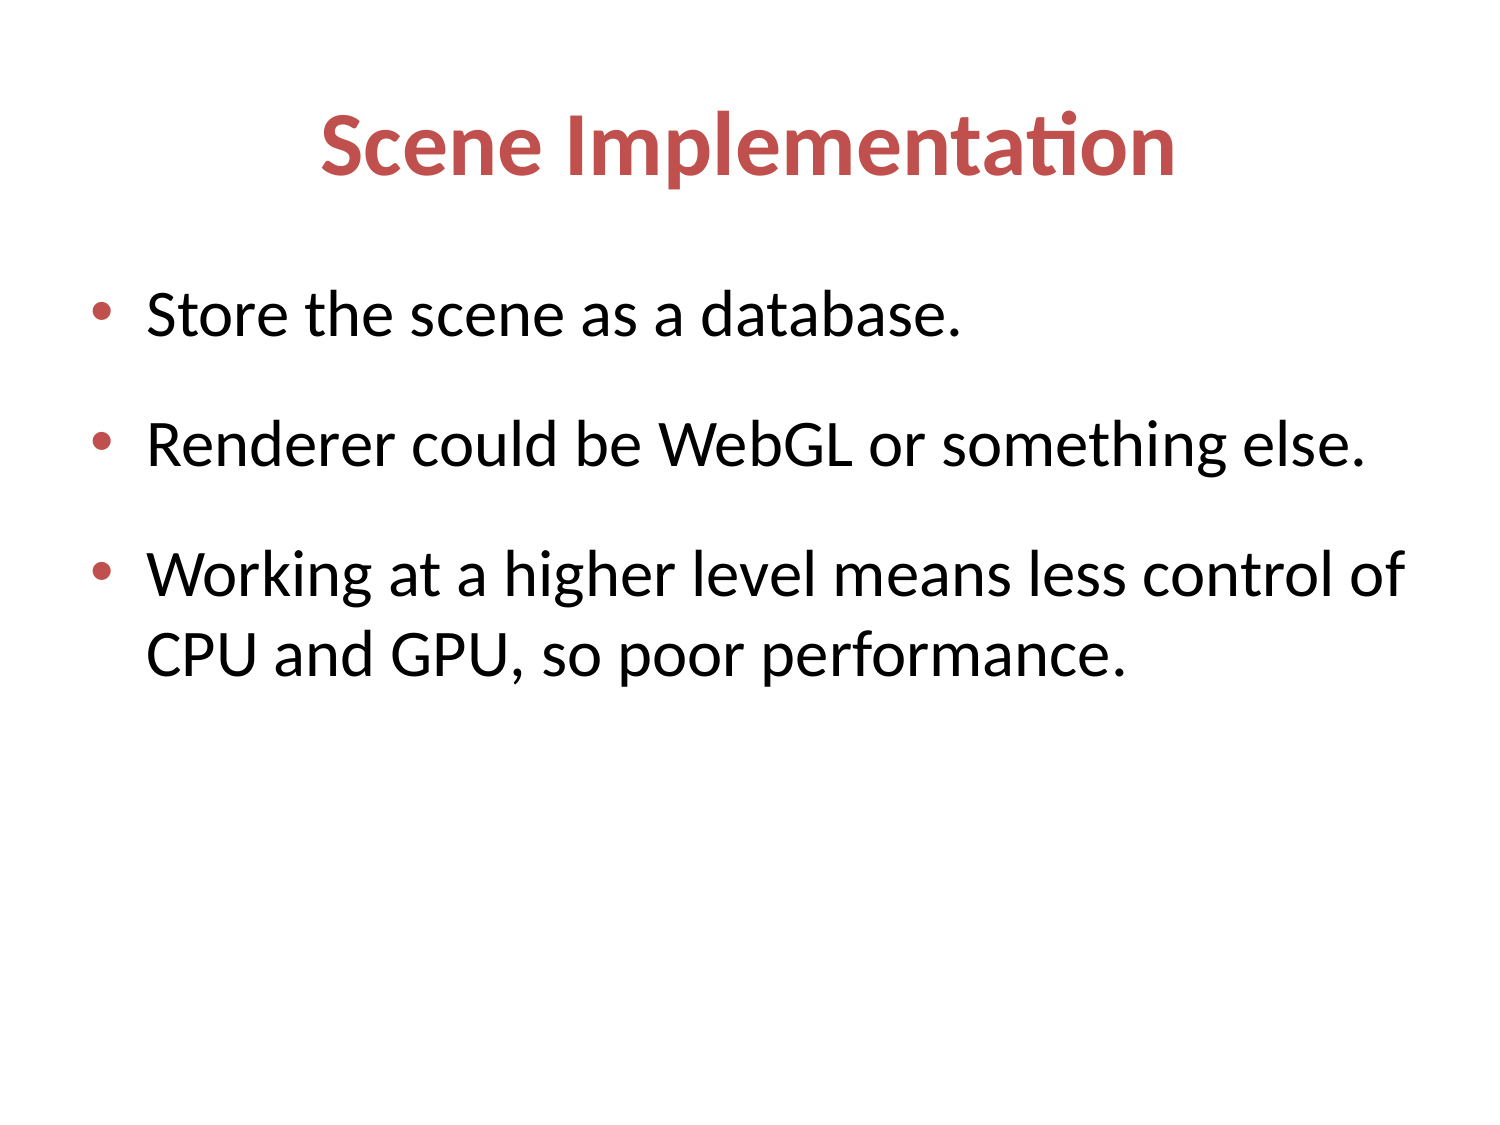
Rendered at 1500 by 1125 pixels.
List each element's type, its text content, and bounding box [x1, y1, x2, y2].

list Store the scene as a database. Renderer could be WebGL or something else. Working at a higher level means less control of CPU and GPU, so poor performance. [75, 262, 1425, 1005]
title Scene Implementation [75, 45, 1425, 233]
